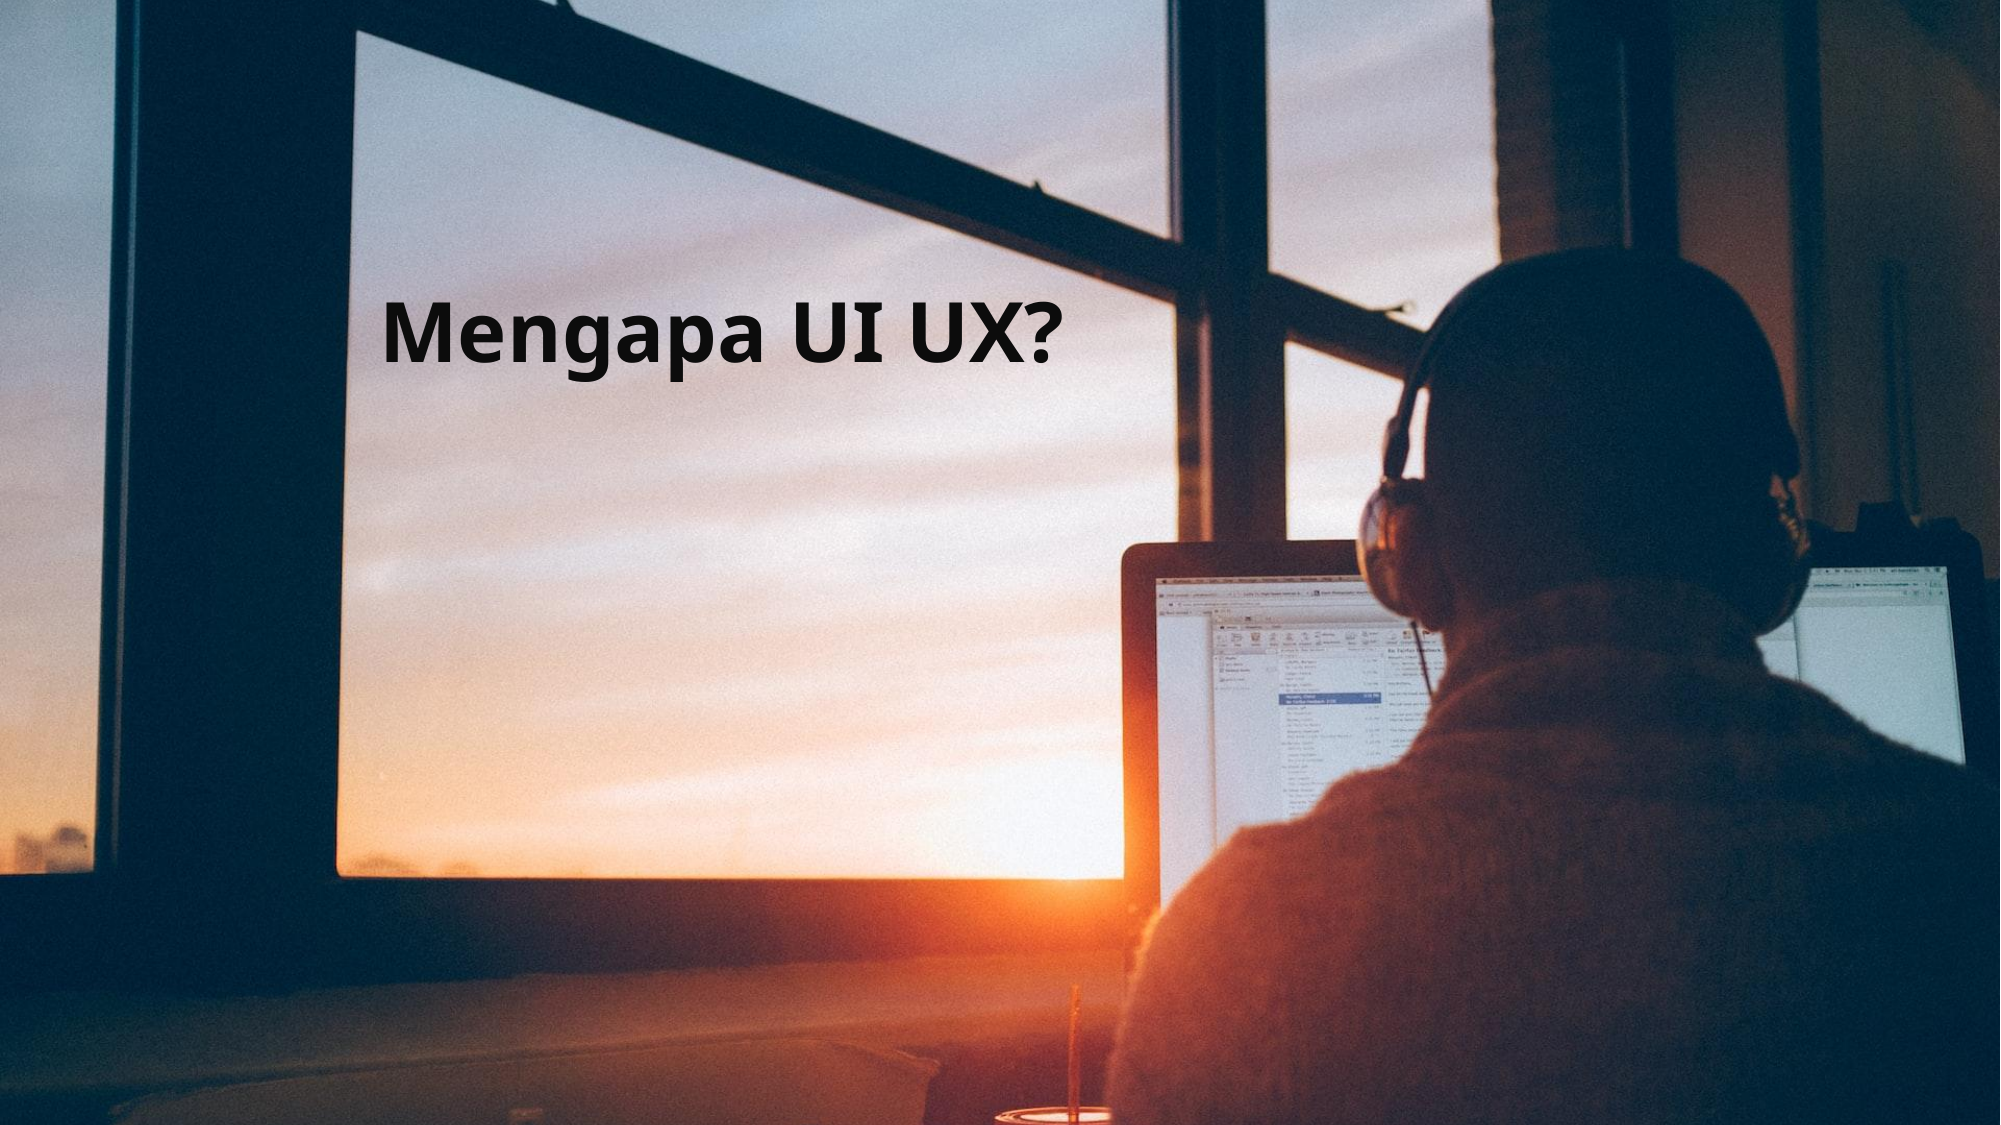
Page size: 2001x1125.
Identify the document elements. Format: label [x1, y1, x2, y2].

list [0, 0, 2000, 1125]
